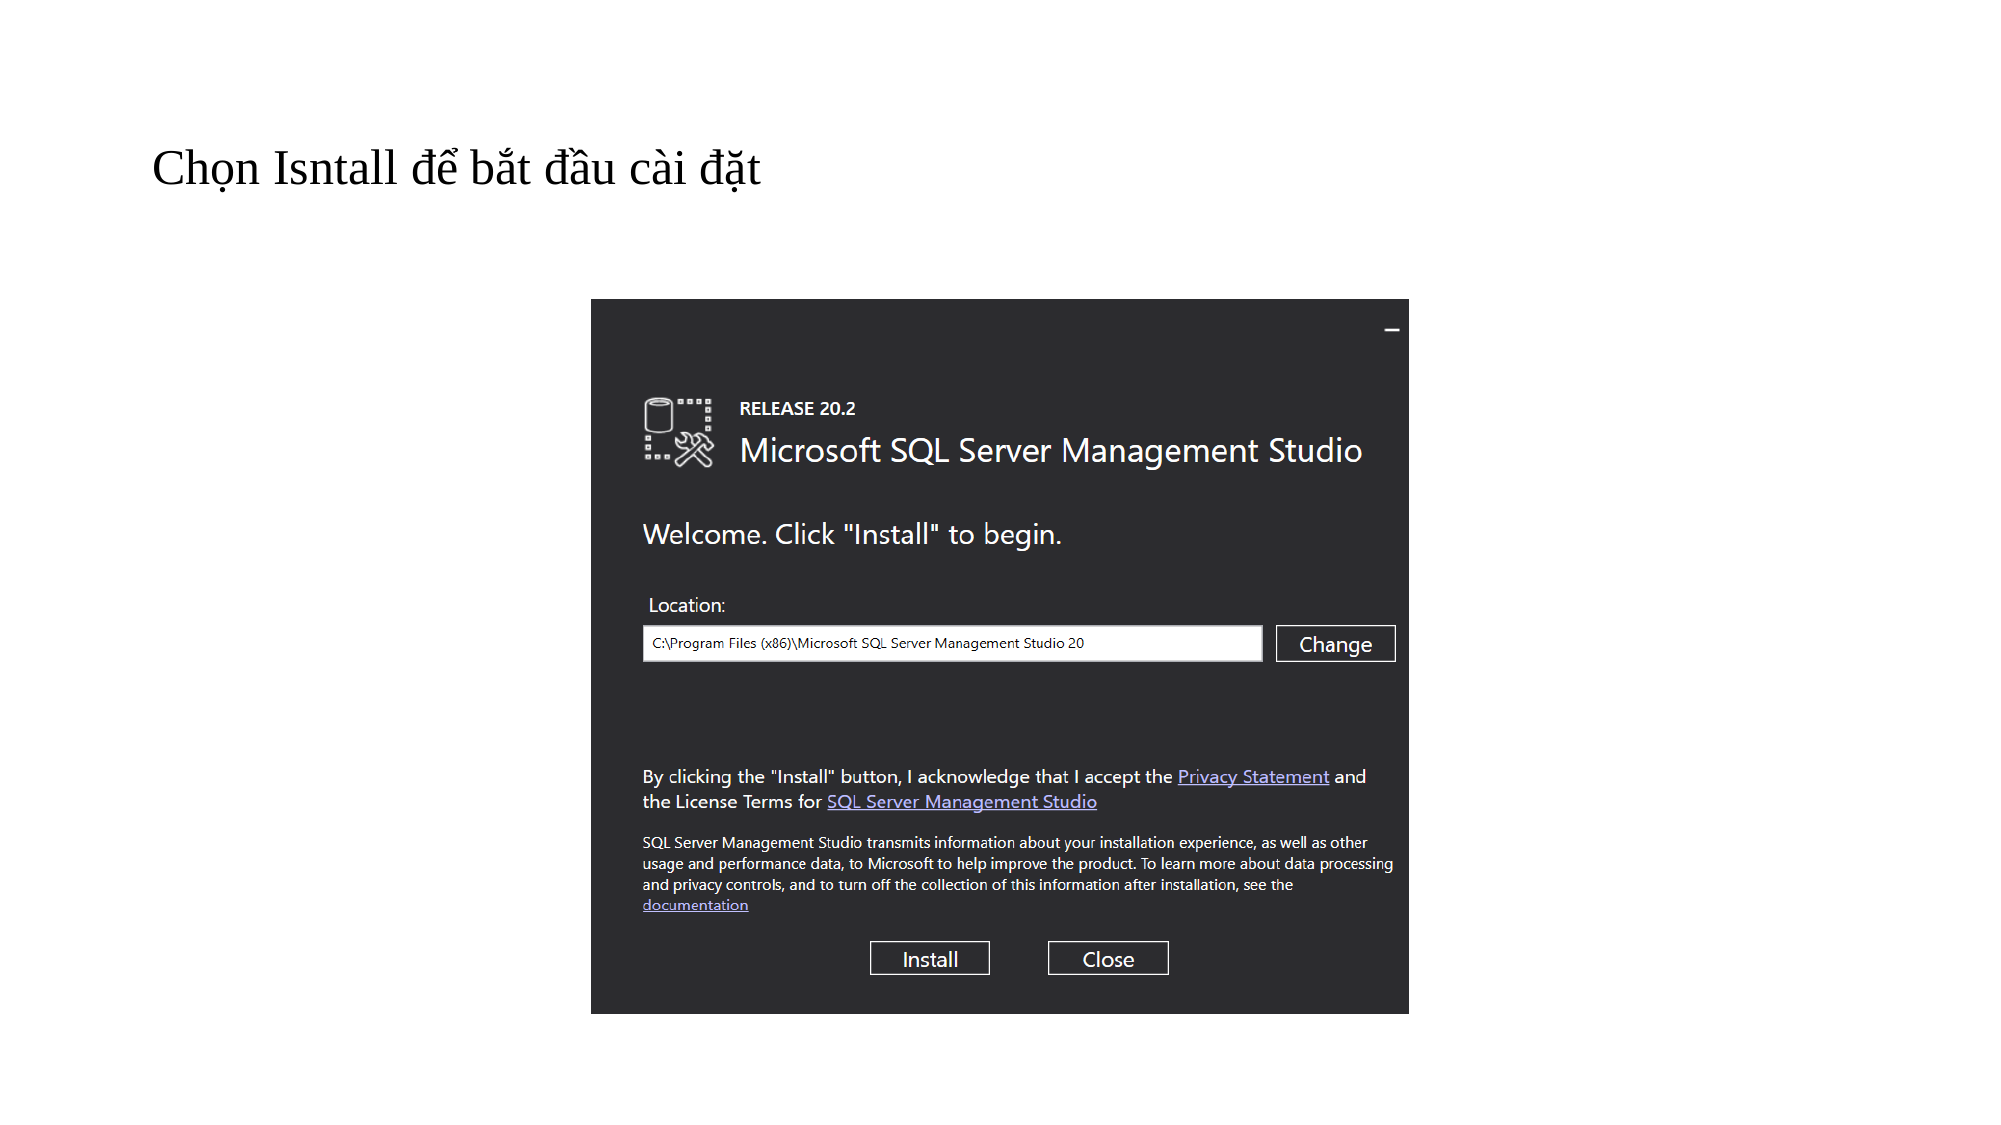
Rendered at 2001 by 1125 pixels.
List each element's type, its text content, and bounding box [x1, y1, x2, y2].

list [591, 299, 1409, 1014]
title Chọn Isntall để bắt đầu cài đặt [137, 59, 1863, 278]
